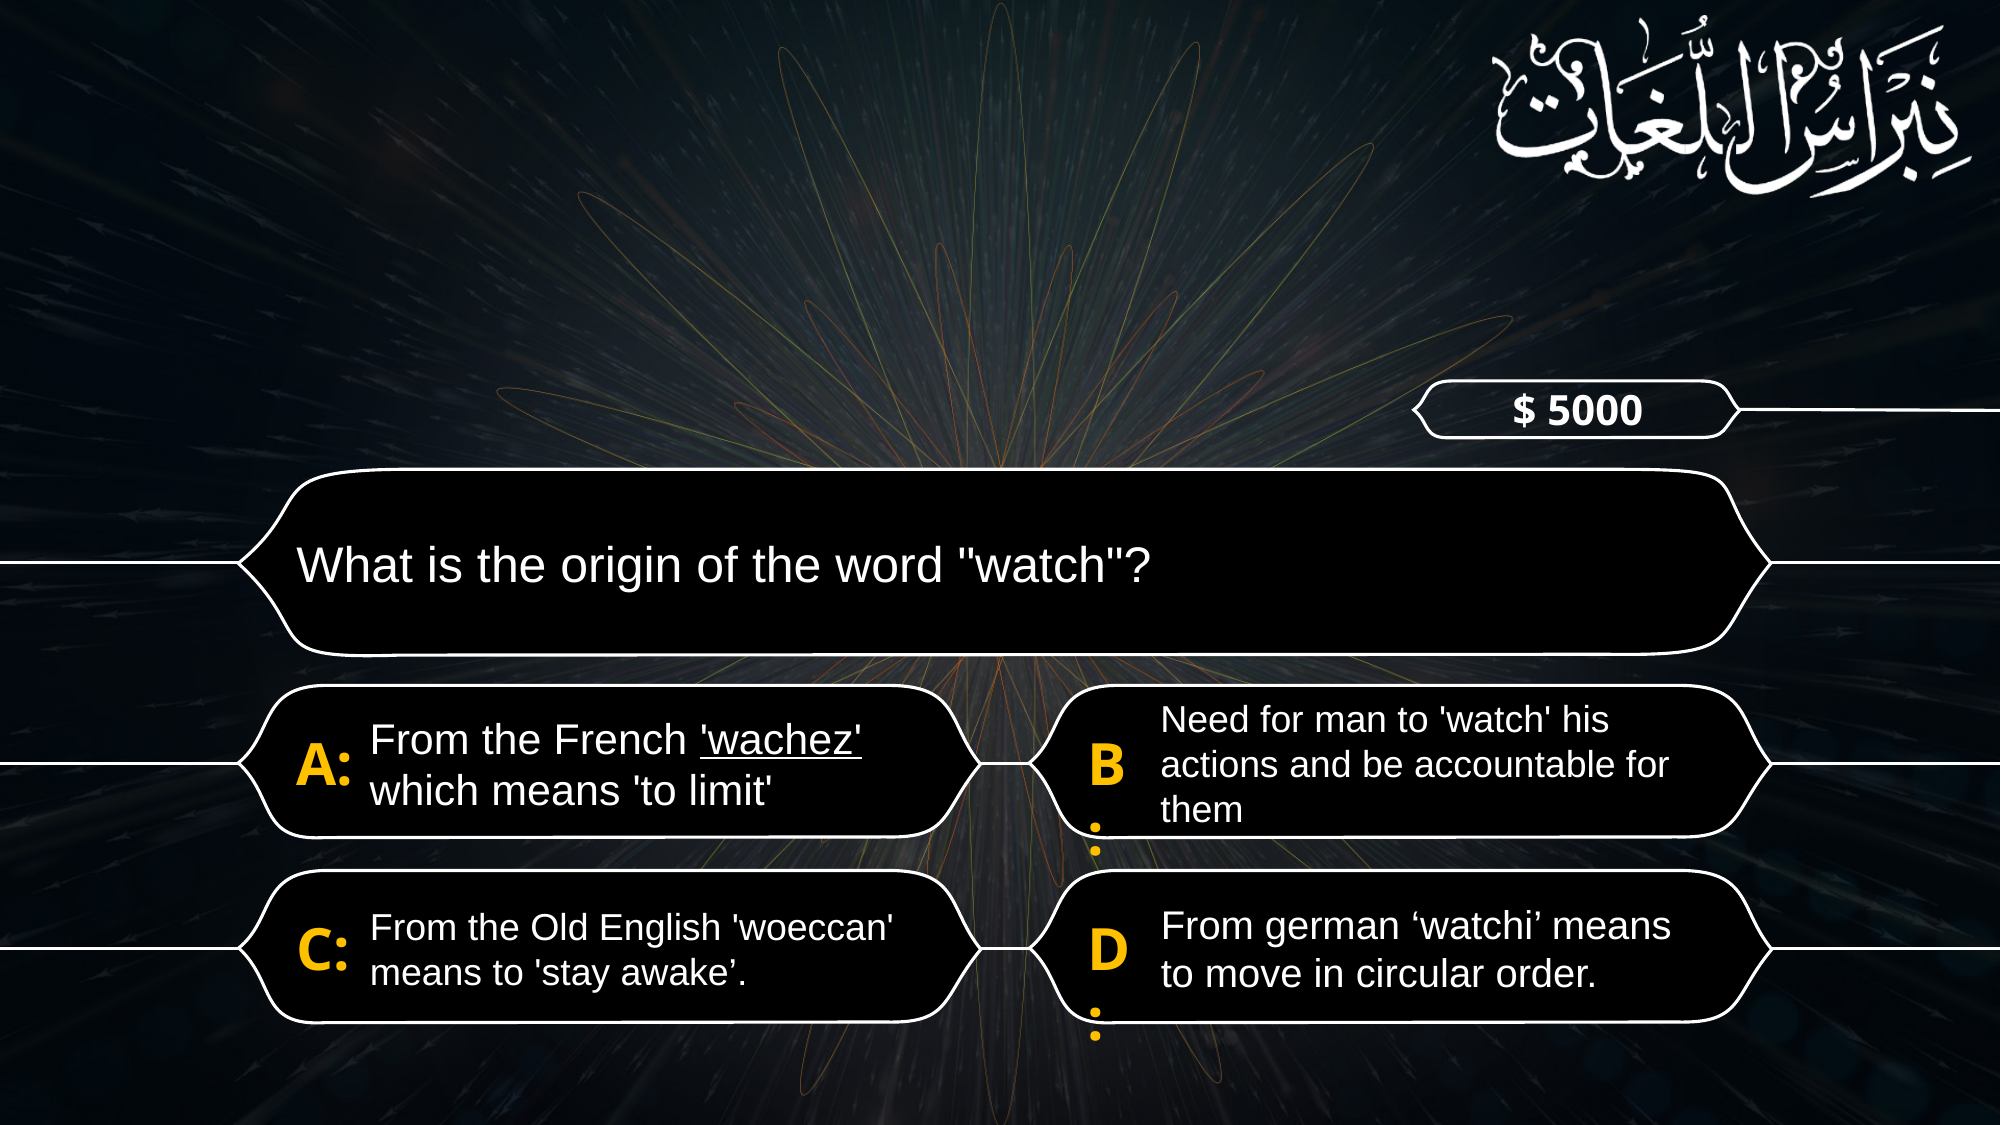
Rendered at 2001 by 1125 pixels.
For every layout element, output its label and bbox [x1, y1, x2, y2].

text_box [0, 469, 2000, 656]
text_box [238, 870, 981, 1023]
picture [0, 764, 2000, 948]
picture [0, 949, 2000, 1125]
picture [0, 0, 2000, 469]
picture [0, 656, 2000, 763]
text_box [1413, 380, 2000, 438]
text_box [1029, 870, 1772, 1023]
text_box [238, 685, 981, 838]
